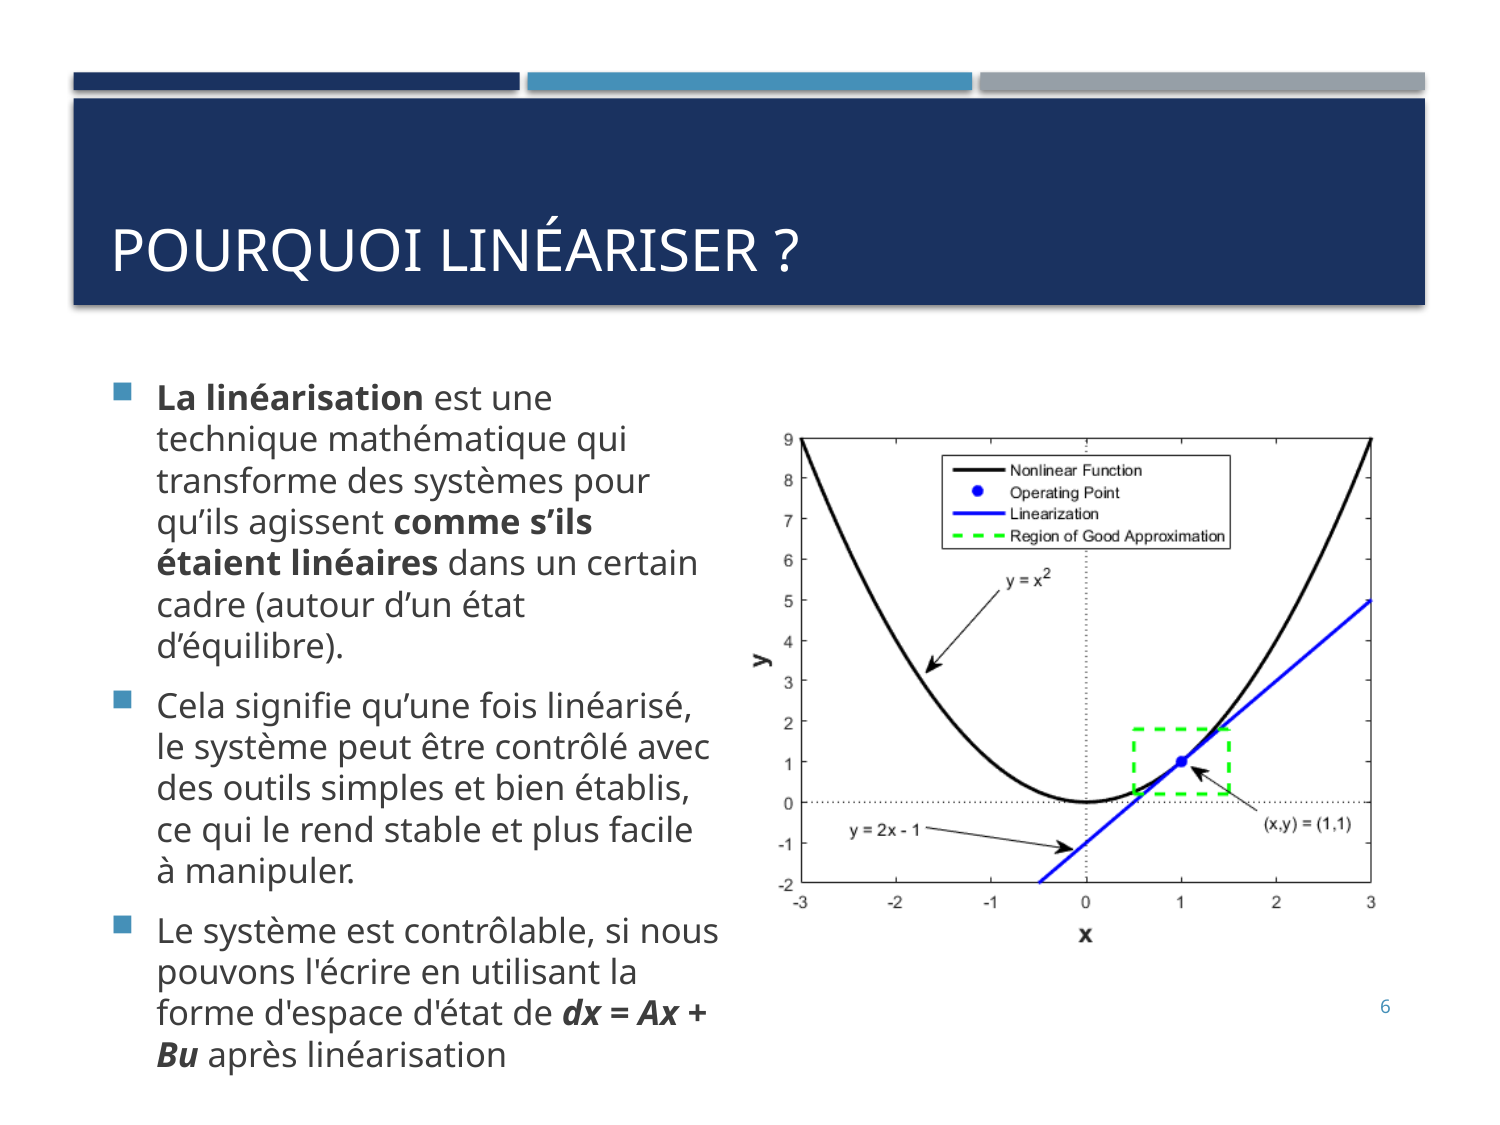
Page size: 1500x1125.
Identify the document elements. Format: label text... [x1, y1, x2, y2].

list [730, 404, 1407, 950]
list La linéarisation est une technique mathématique qui transforme des systèmes pour qu’ils agissent comme s’ils étaient linéaires dans un certain cadre (autour d’un état d’équilibre). Cela signifie qu’une fois linéarisé, le système peut être contrôlé avec des outils simples et bien établis, ce qui le rend stable et plus facile à manipuler. Le système est contrôlable, si nous pouvons l'écrire en utilisant la forme d'espace d'état de dx = Ax + Bu après linéarisation [95, 365, 735, 1085]
slide_number 6 [1279, 977, 1406, 1037]
title Pourquoi Linéariser ? [95, 112, 1406, 291]
